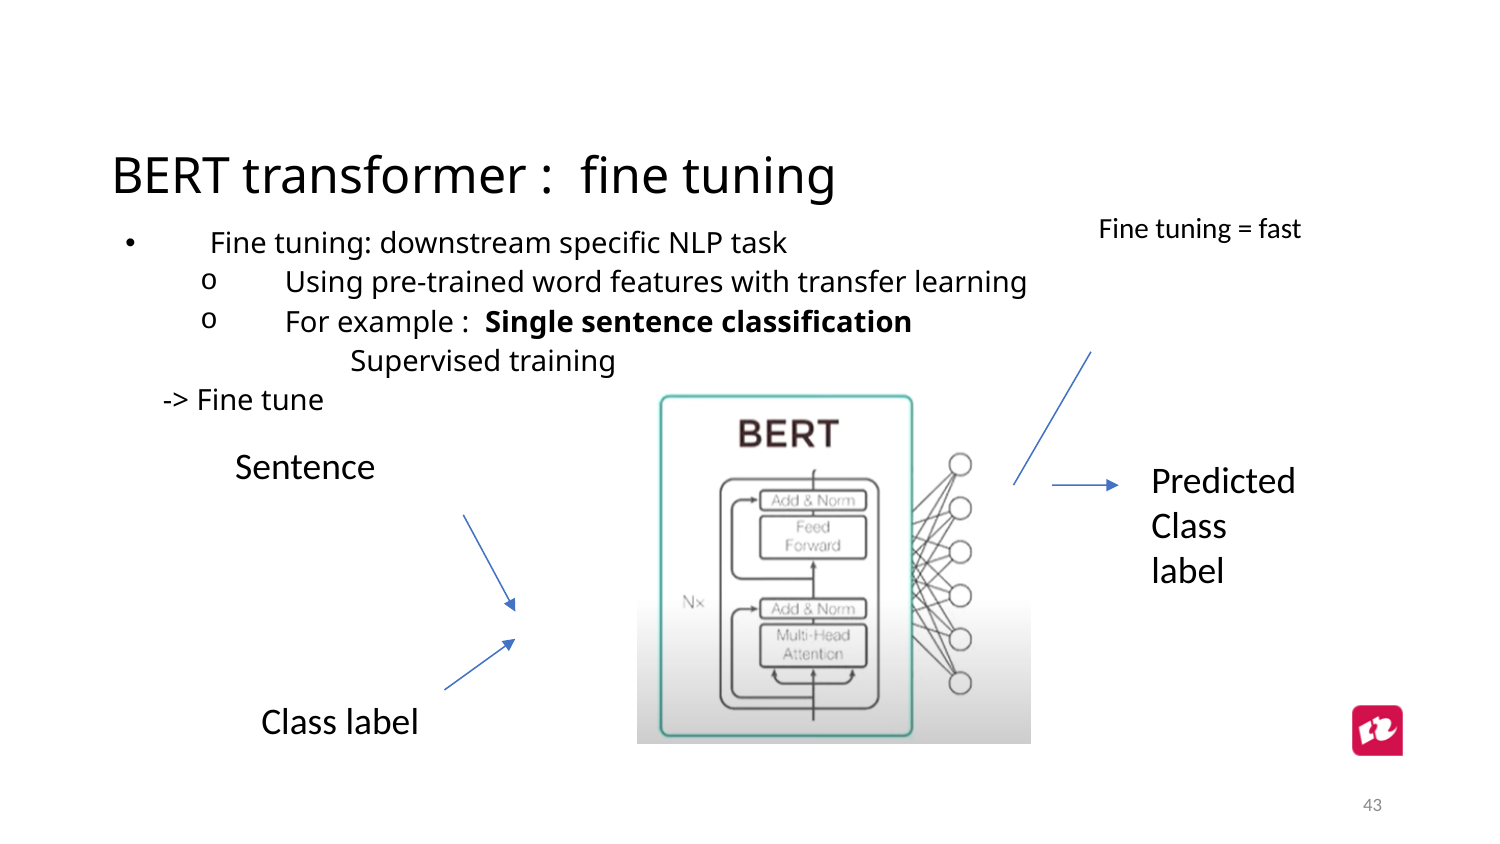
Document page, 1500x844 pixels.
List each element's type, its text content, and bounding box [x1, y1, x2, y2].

title BERT transformer : fine tuning [103, 44, 1397, 208]
text_box Class label [246, 690, 435, 750]
slide_number 43 [1059, 782, 1397, 827]
list Fine tuning: downstream specific NLP task Using pre-trained word features with transfer learning For example : Single sentence classification Supervised training -> Fine tune [103, 224, 1397, 760]
text_box Predicted Class label [1136, 448, 1323, 599]
text_box Sentence [220, 434, 391, 495]
text_box Fine tuning = fast [1084, 201, 1346, 297]
picture [637, 382, 1031, 744]
text_box [1035, 351, 1092, 450]
text_box [1052, 478, 1119, 492]
text_box [444, 638, 516, 691]
text_box [462, 514, 516, 612]
picture [1347, 698, 1408, 761]
